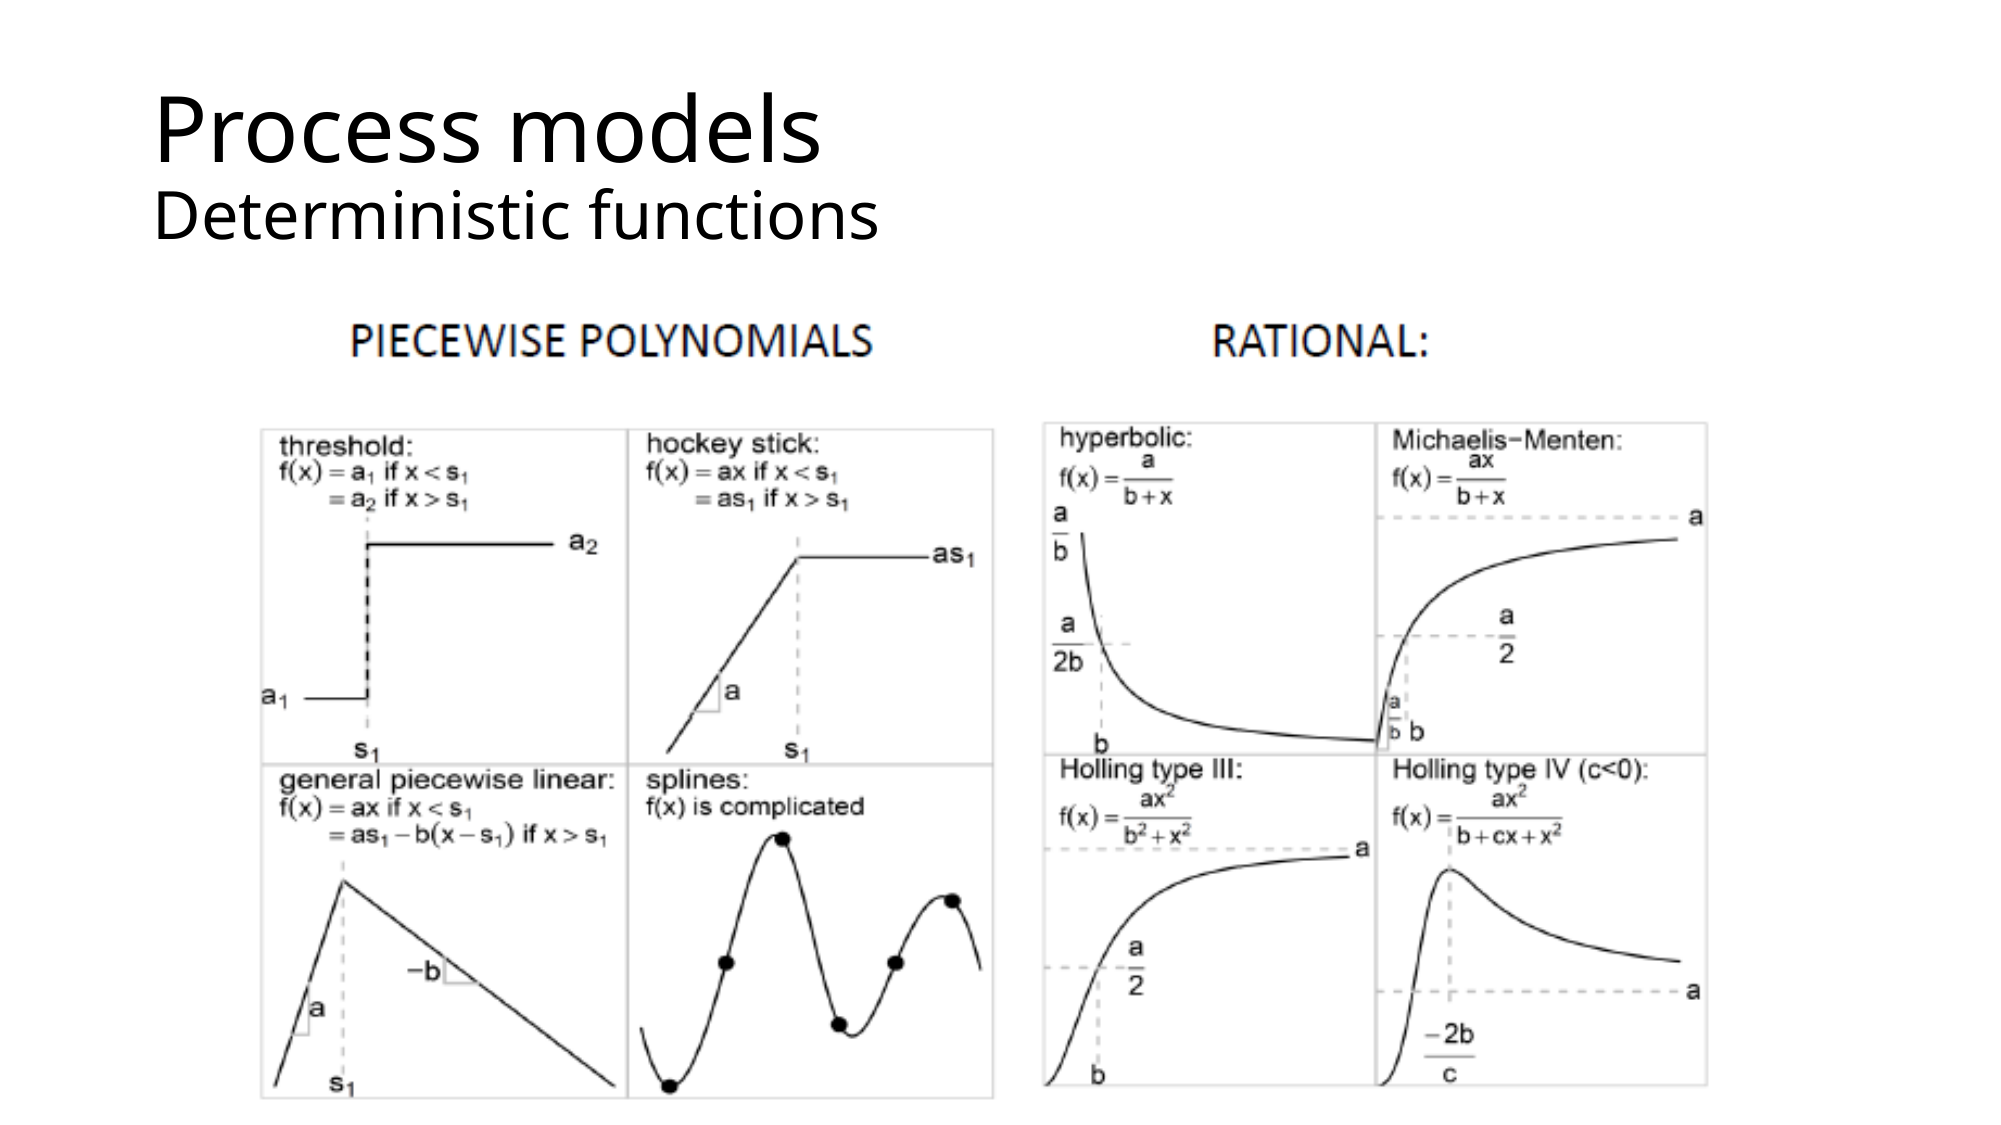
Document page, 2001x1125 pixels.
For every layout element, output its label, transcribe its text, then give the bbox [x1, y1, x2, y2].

title Process models Deterministic functions [137, 59, 1863, 278]
picture [252, 277, 1748, 1125]
